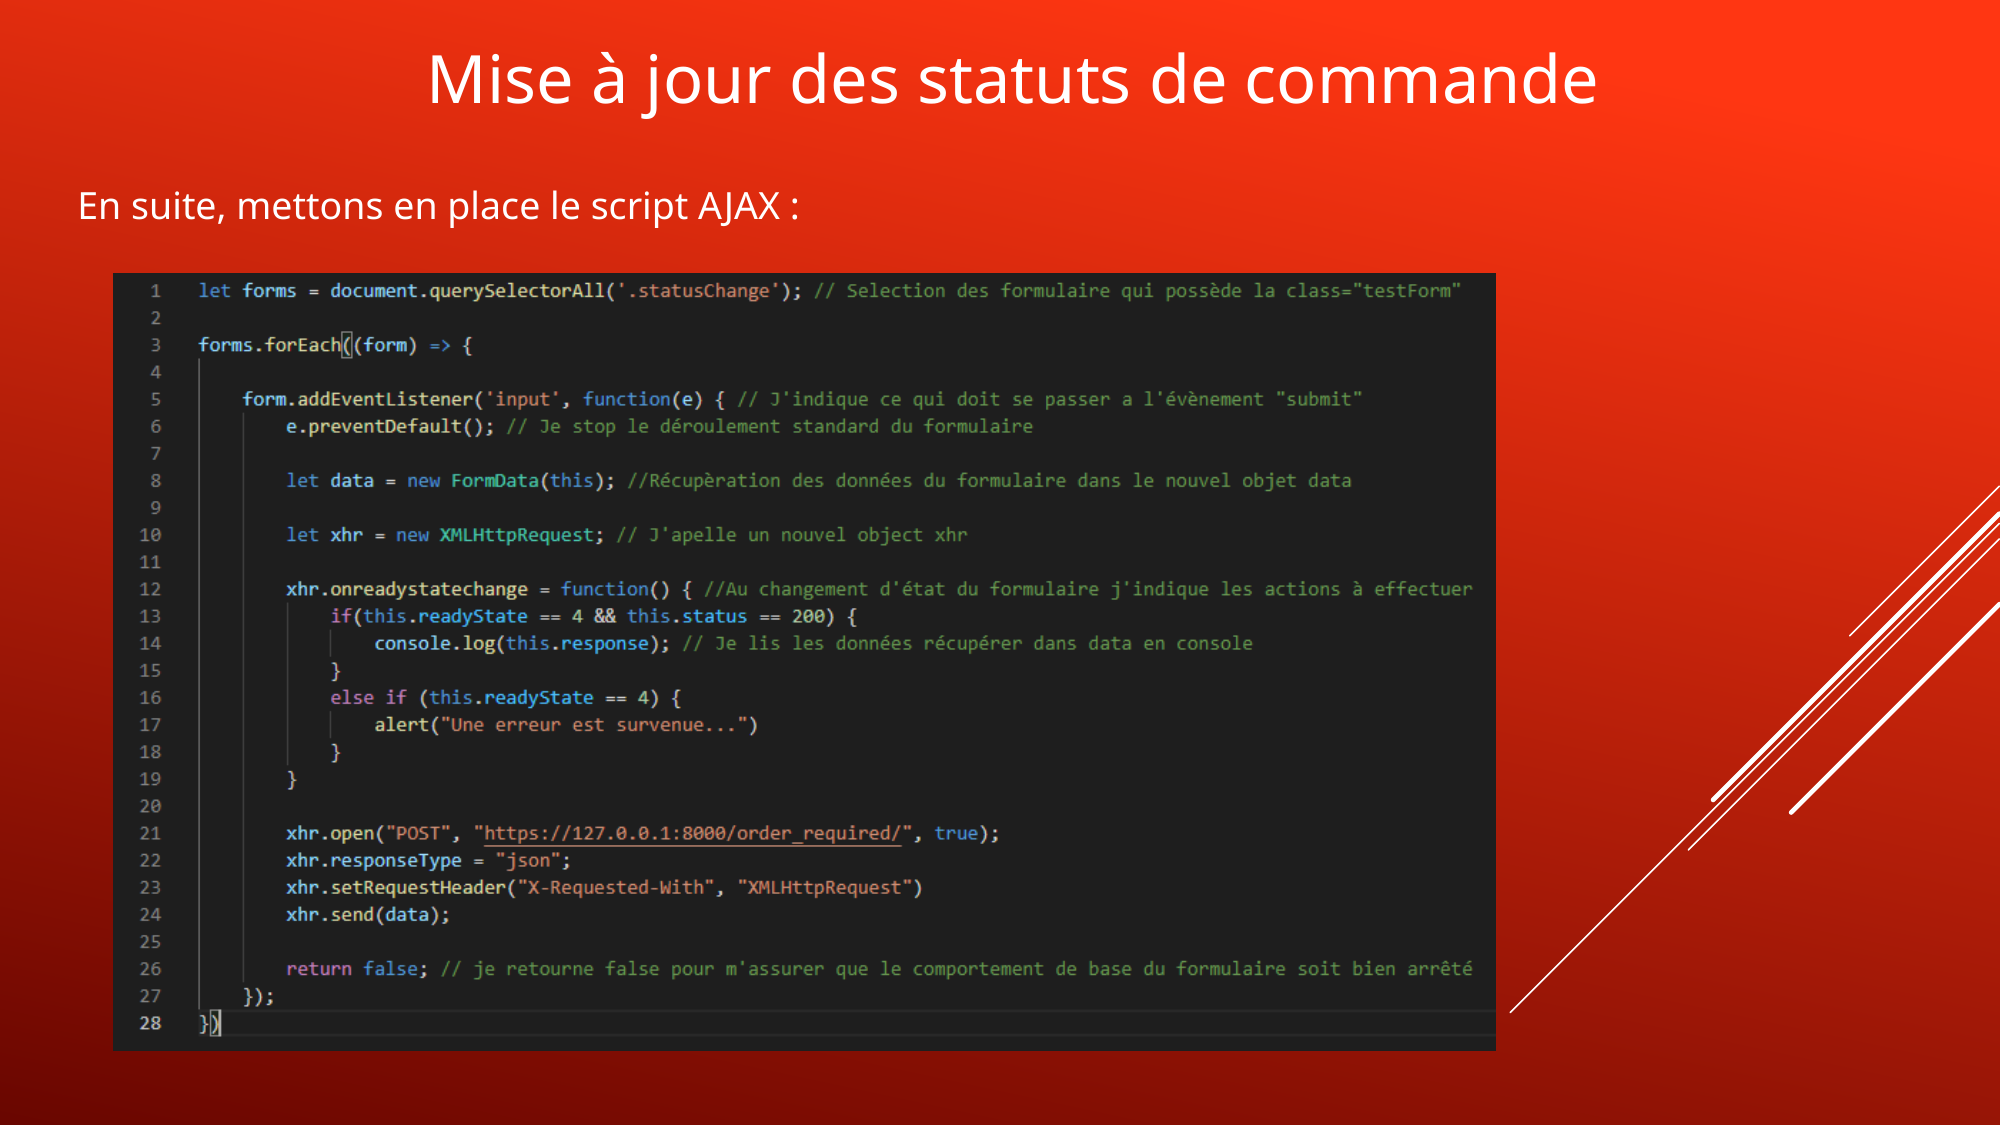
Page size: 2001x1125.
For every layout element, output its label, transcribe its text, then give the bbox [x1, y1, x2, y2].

text_box Mise à jour des statuts de commande [113, 29, 1915, 125]
text_box En suite, mettons en place le script AJAX : [62, 174, 1457, 235]
picture [112, 272, 1496, 1051]
